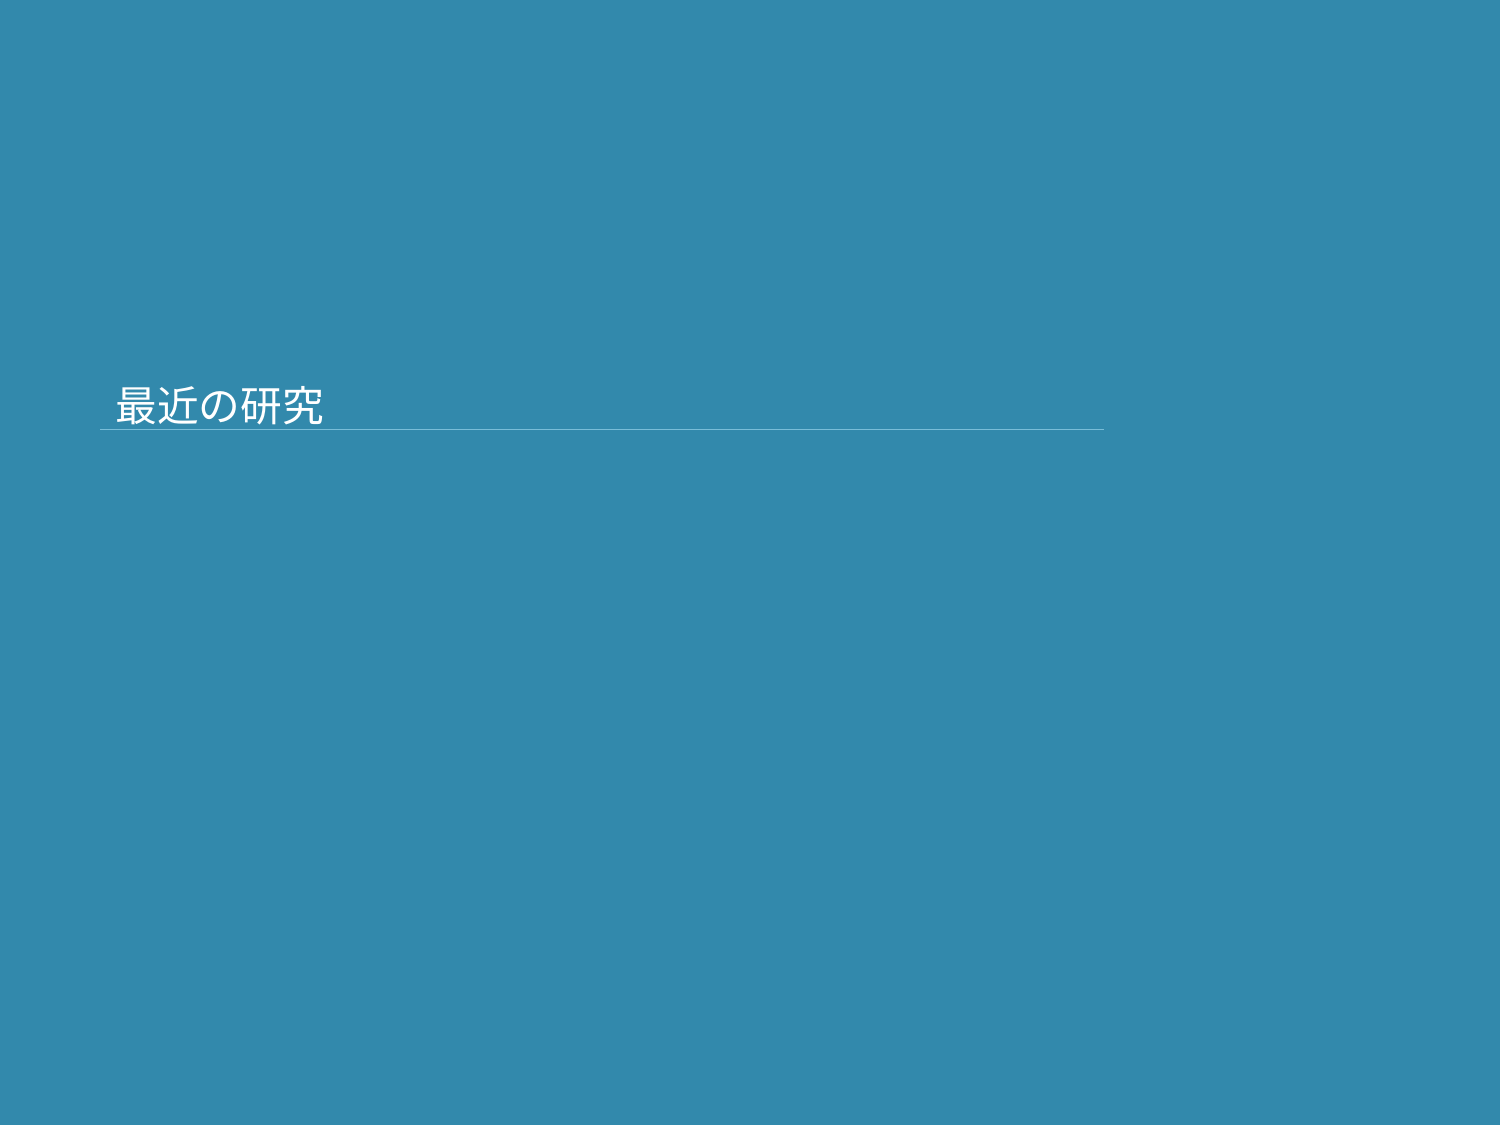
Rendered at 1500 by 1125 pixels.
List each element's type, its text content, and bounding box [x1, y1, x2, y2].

title 最近の研究 [100, 266, 1282, 430]
